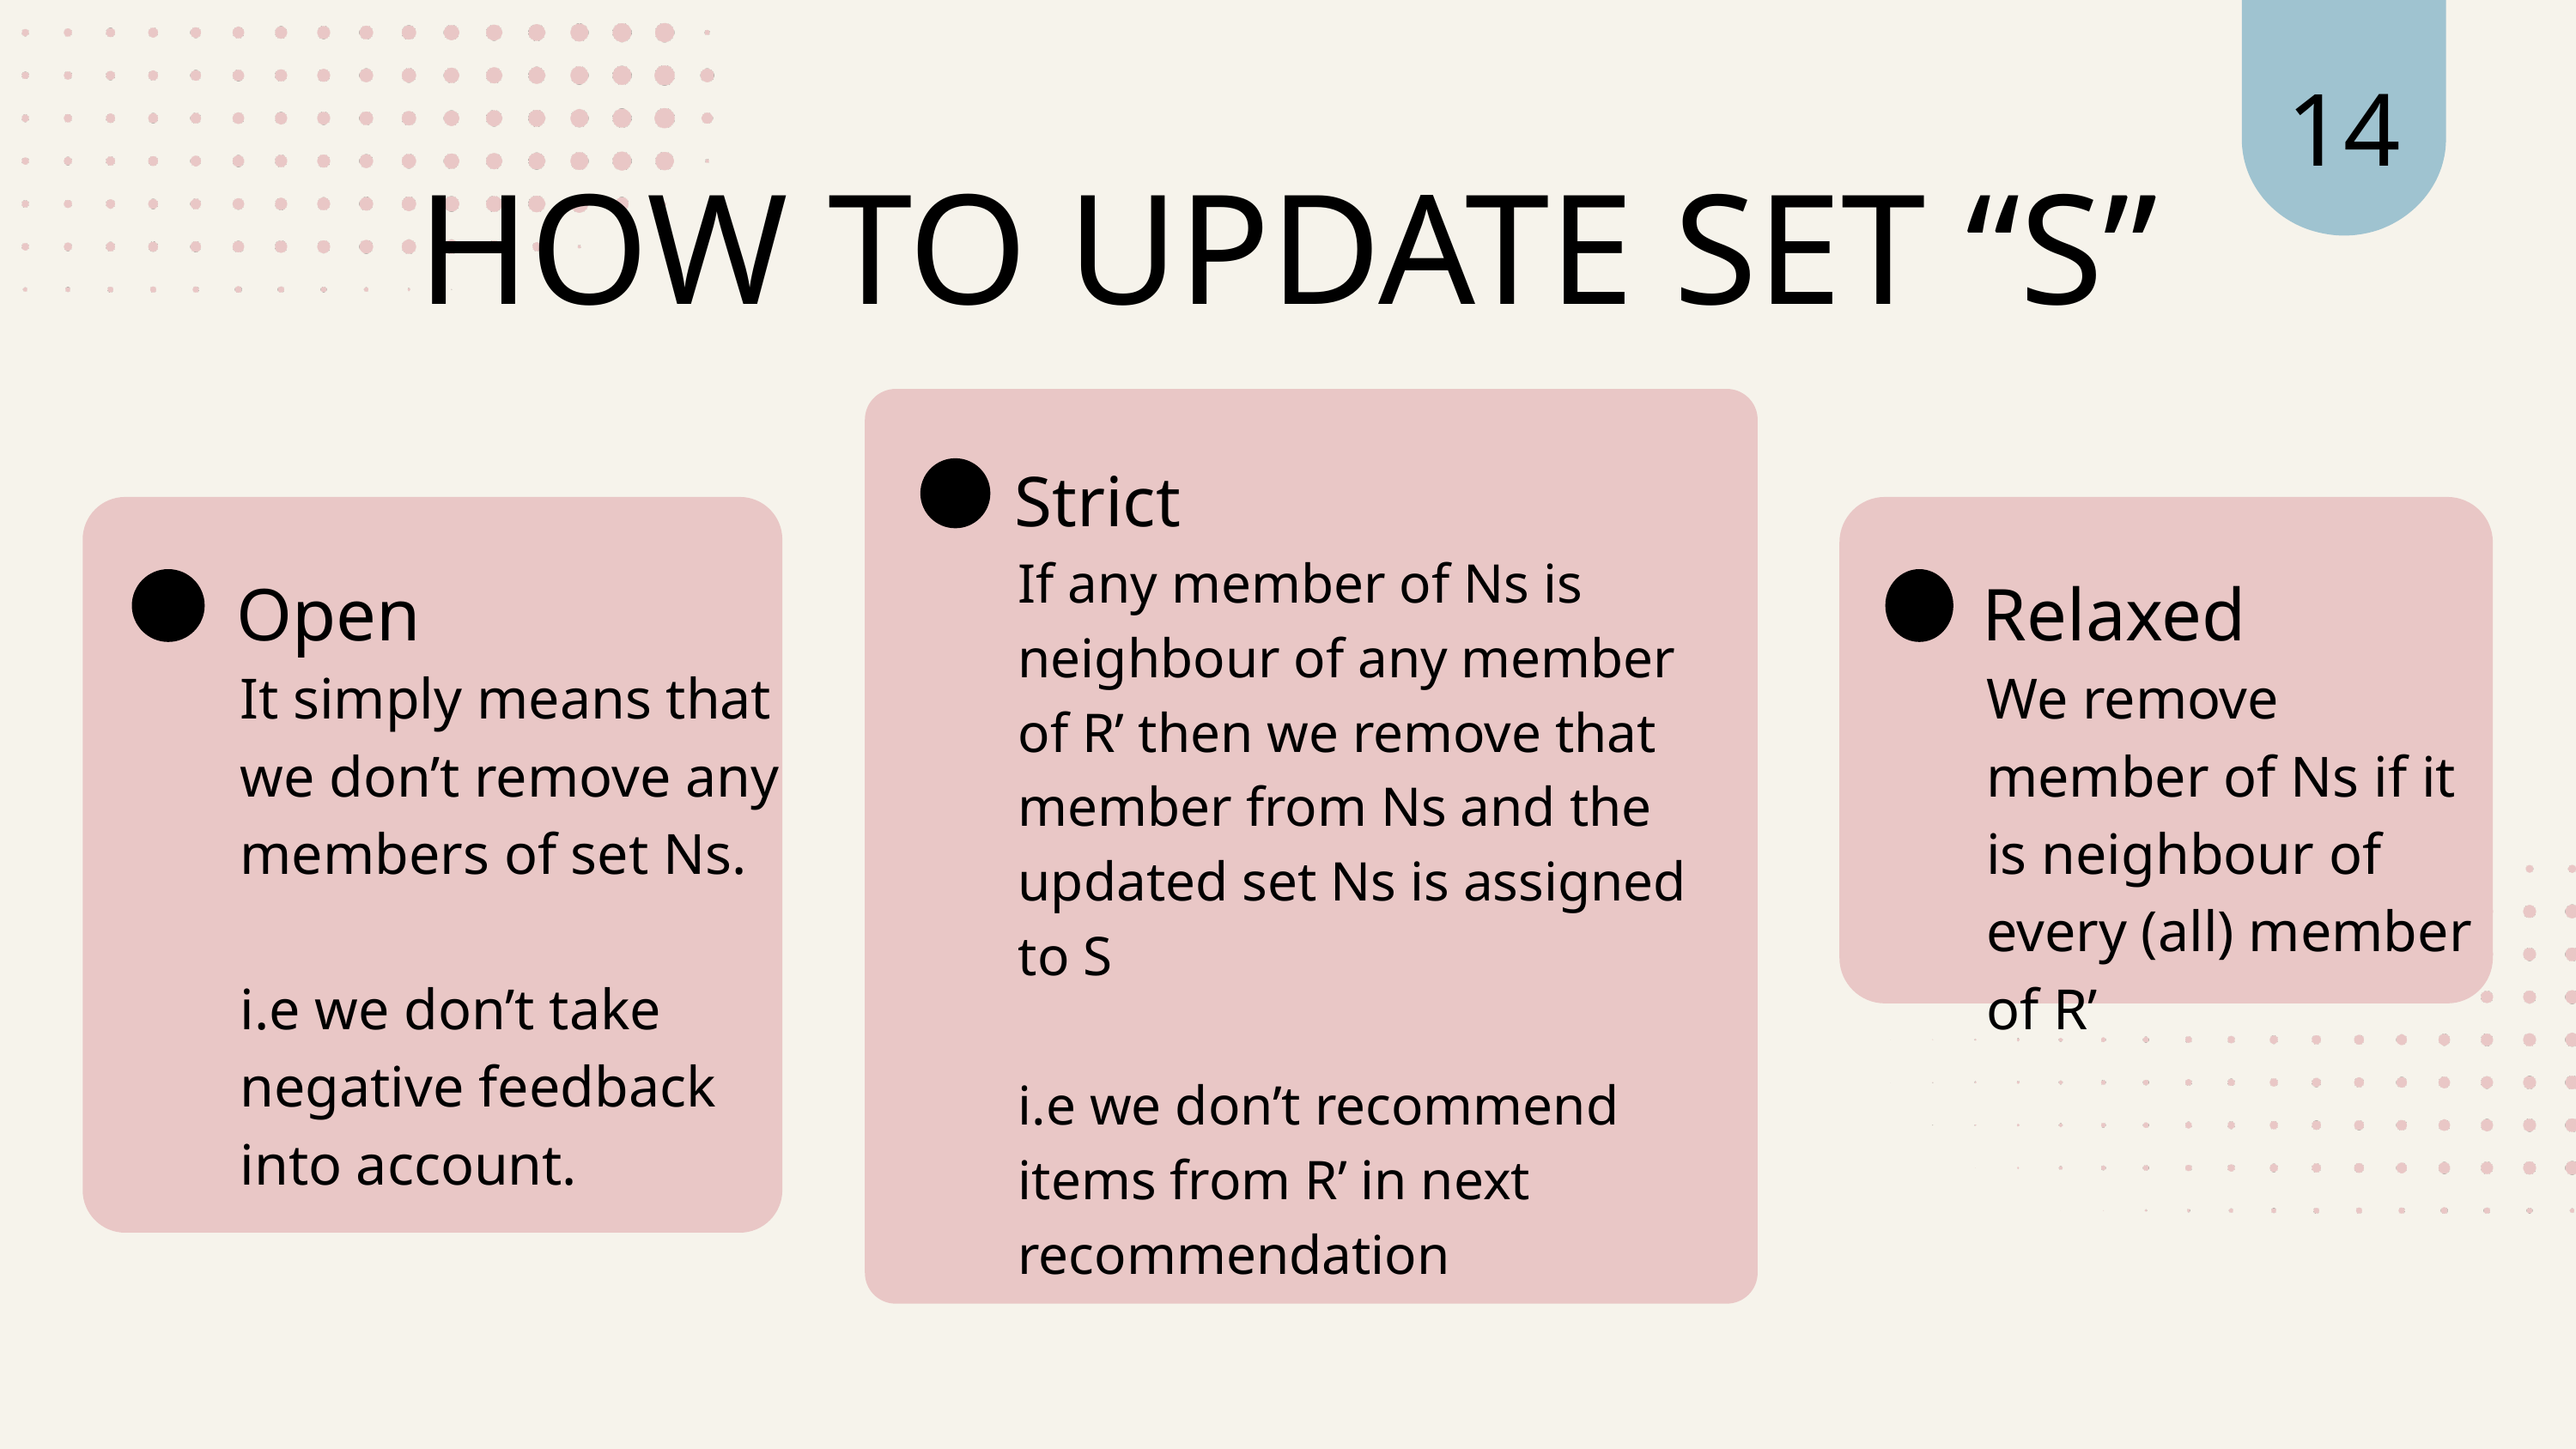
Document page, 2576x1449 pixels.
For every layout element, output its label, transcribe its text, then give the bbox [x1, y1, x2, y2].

text_box [0, 0, 714, 293]
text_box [864, 388, 1759, 1304]
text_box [1838, 496, 2494, 1004]
text_box [1889, 864, 2576, 1215]
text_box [2233, 0, 2455, 236]
text_box HOW TO UPDATE SET “S” [144, 122, 2432, 336]
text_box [82, 496, 783, 1234]
